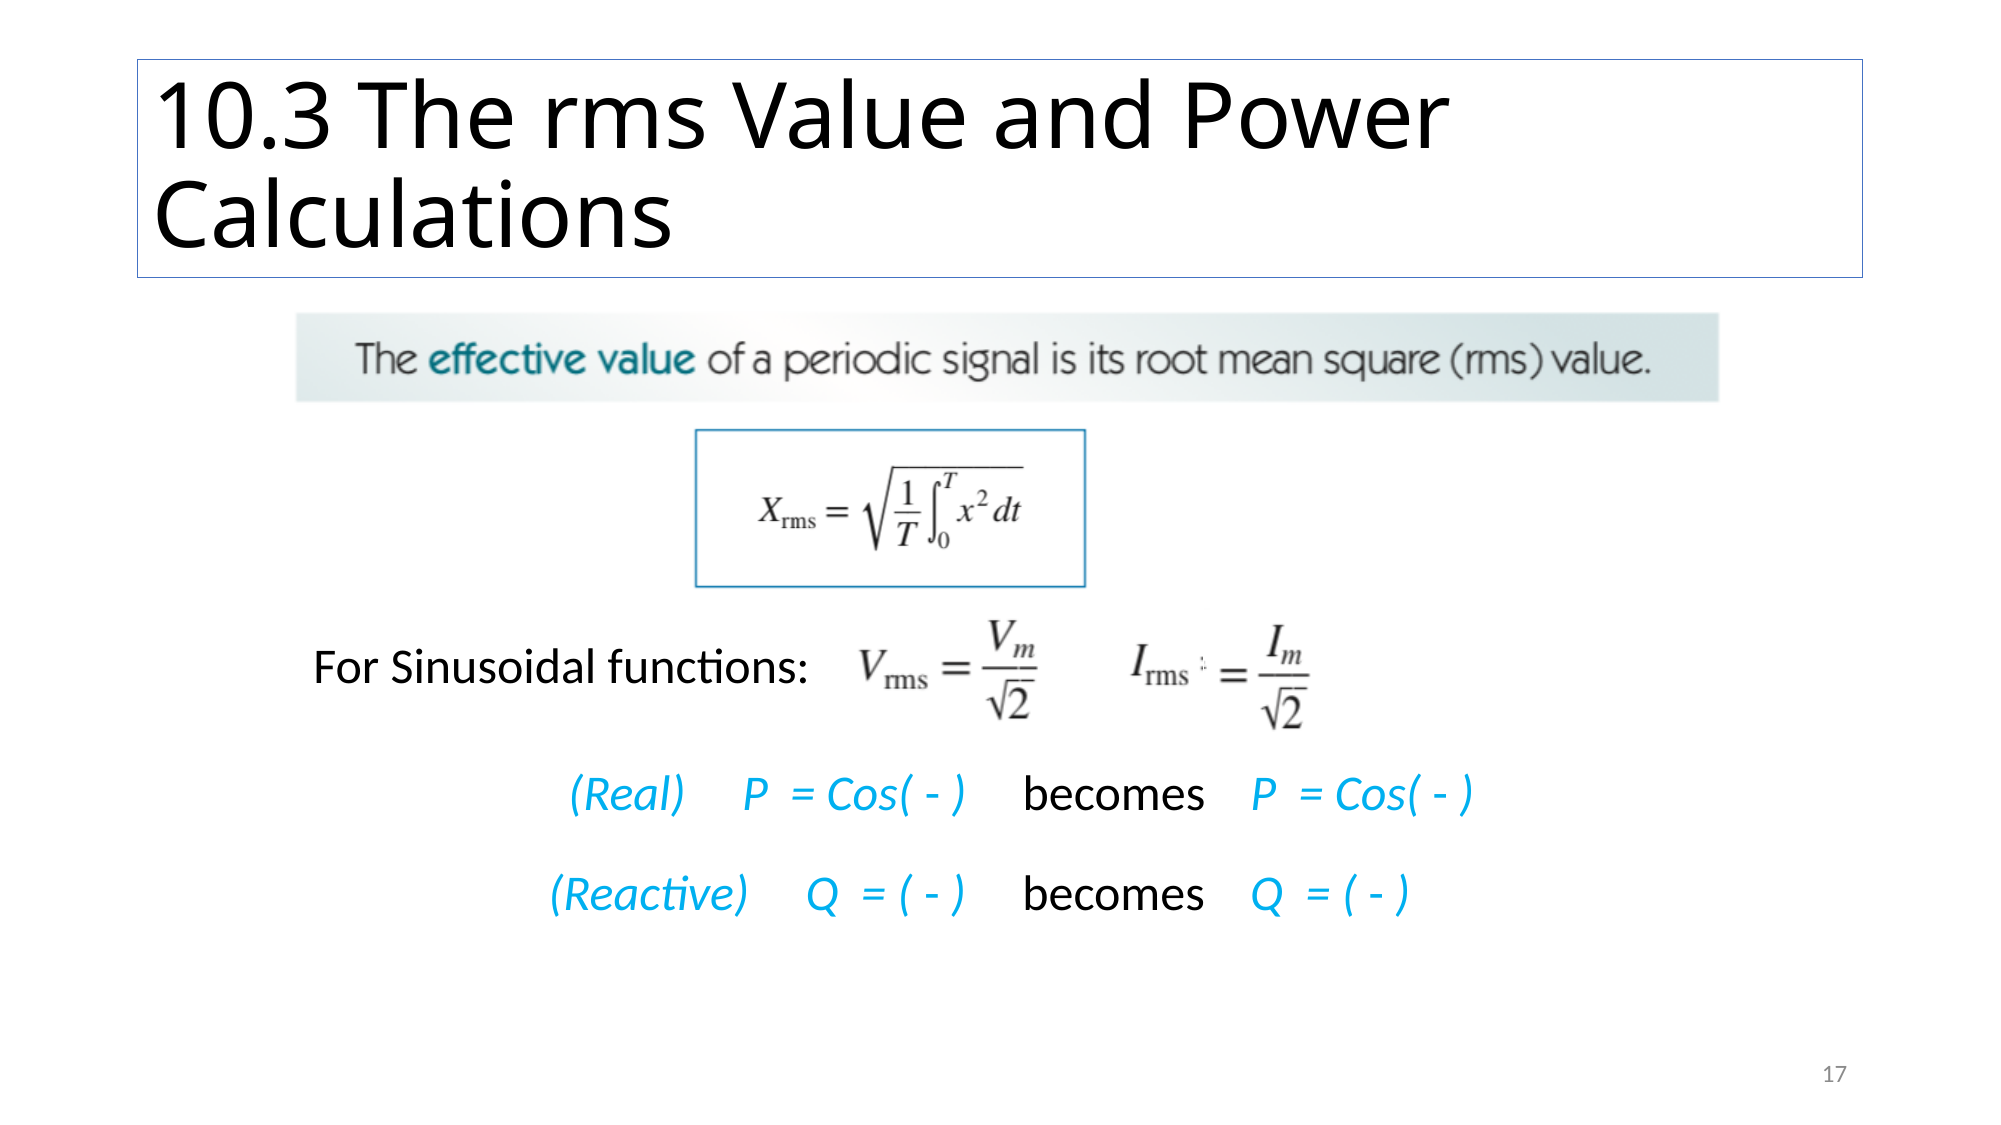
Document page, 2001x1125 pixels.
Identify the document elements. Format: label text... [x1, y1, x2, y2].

picture [255, 290, 1738, 600]
picture [787, 616, 1088, 741]
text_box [1095, 607, 1326, 752]
text_box For Sinusoidal functions: [298, 626, 787, 701]
slide_number 17 [1412, 1042, 1863, 1103]
title 10.3 The rms Value and Power Calculations [137, 59, 1863, 278]
